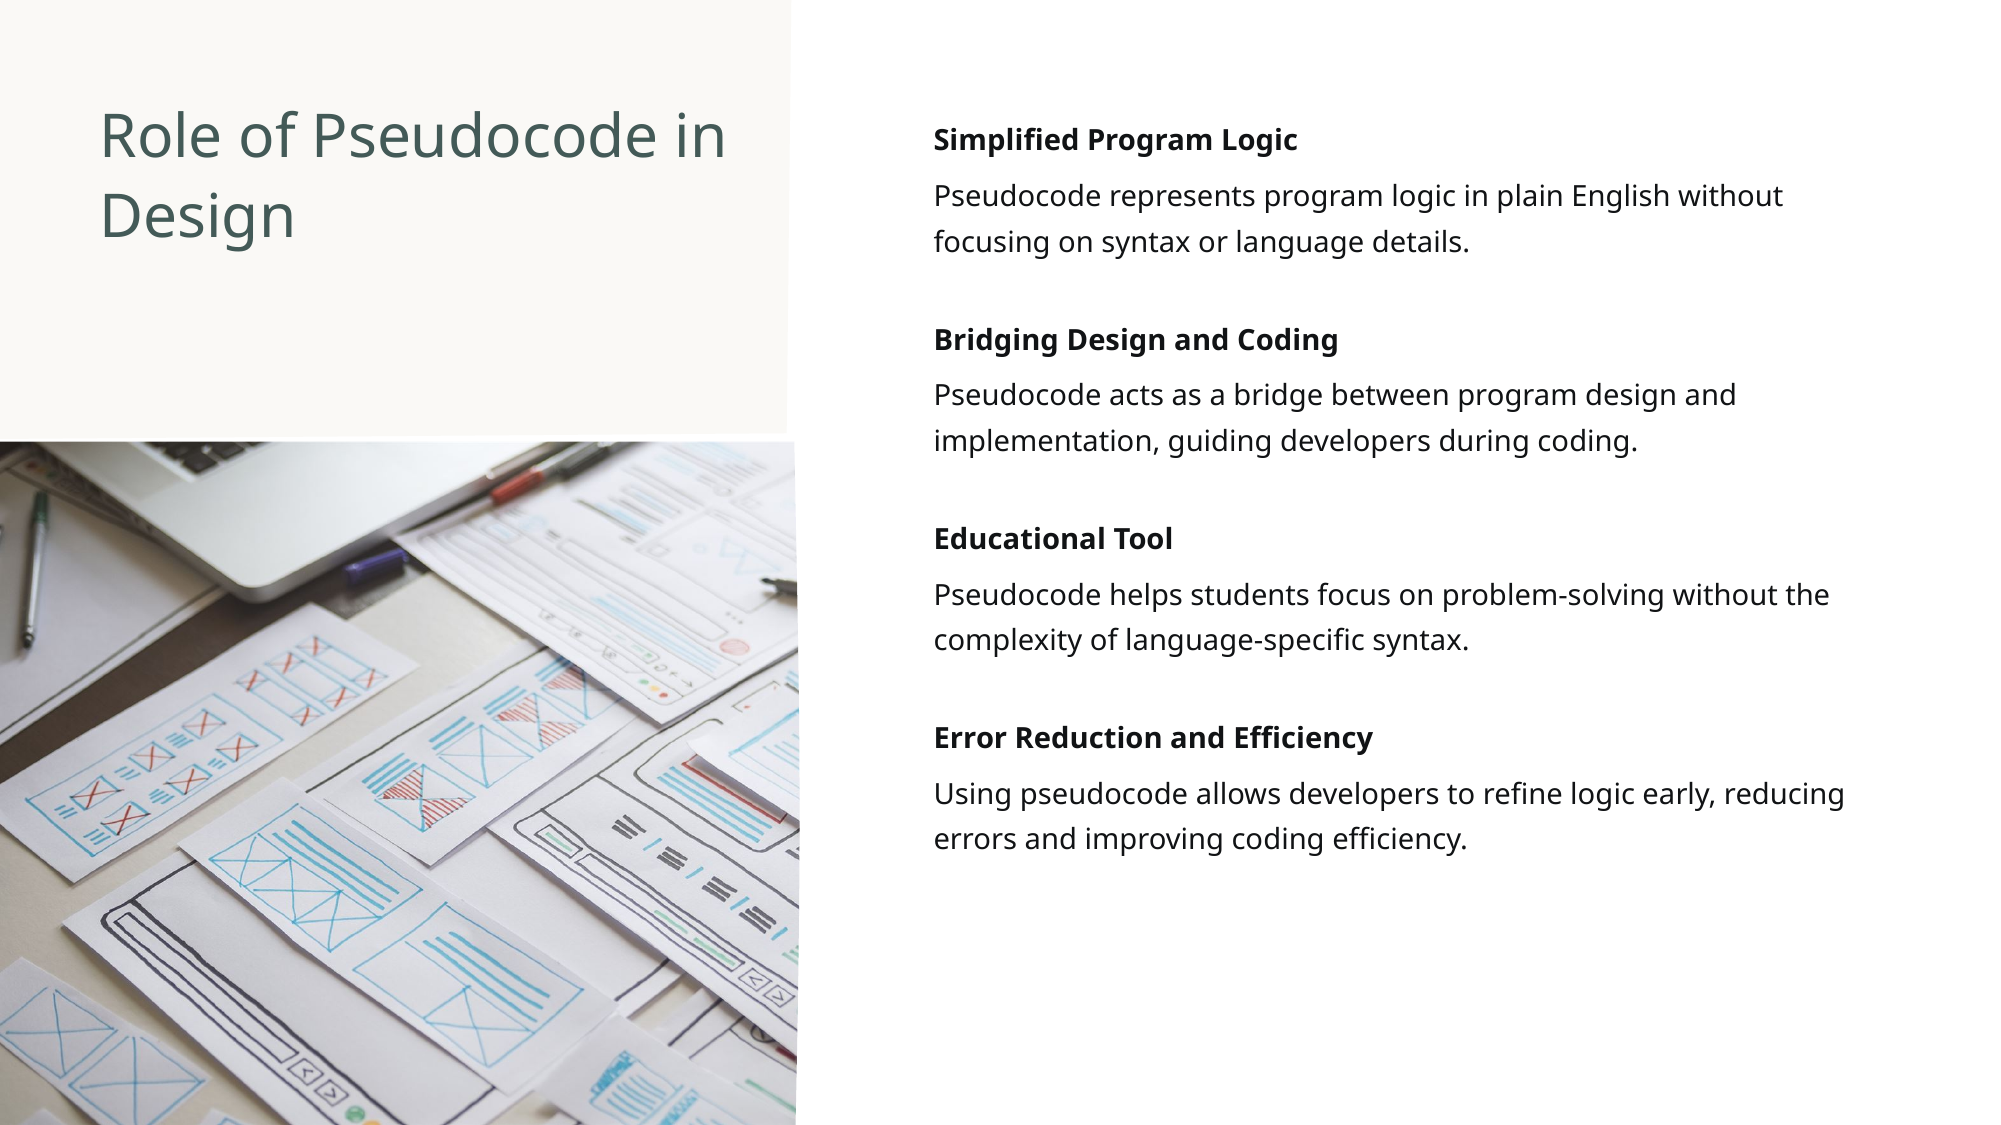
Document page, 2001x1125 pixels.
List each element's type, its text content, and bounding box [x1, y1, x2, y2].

title Role of Pseudocode in Design [84, 82, 744, 384]
picture [0, 441, 801, 1125]
list Simplified Program Logic Pseudocode represents program logic in plain English without focusing on syntax or language details. Bridging Design and Coding Pseudocode acts as a bridge between program design and implementation, guiding developers during coding. Educational Tool Pseudocode helps students focus on problem-solving without the complexity of language-specific syntax. Error Reduction and Efficiency Using pseudocode allows developers to refine logic early, reducing errors and improving coding efficiency. [918, 103, 1922, 1008]
